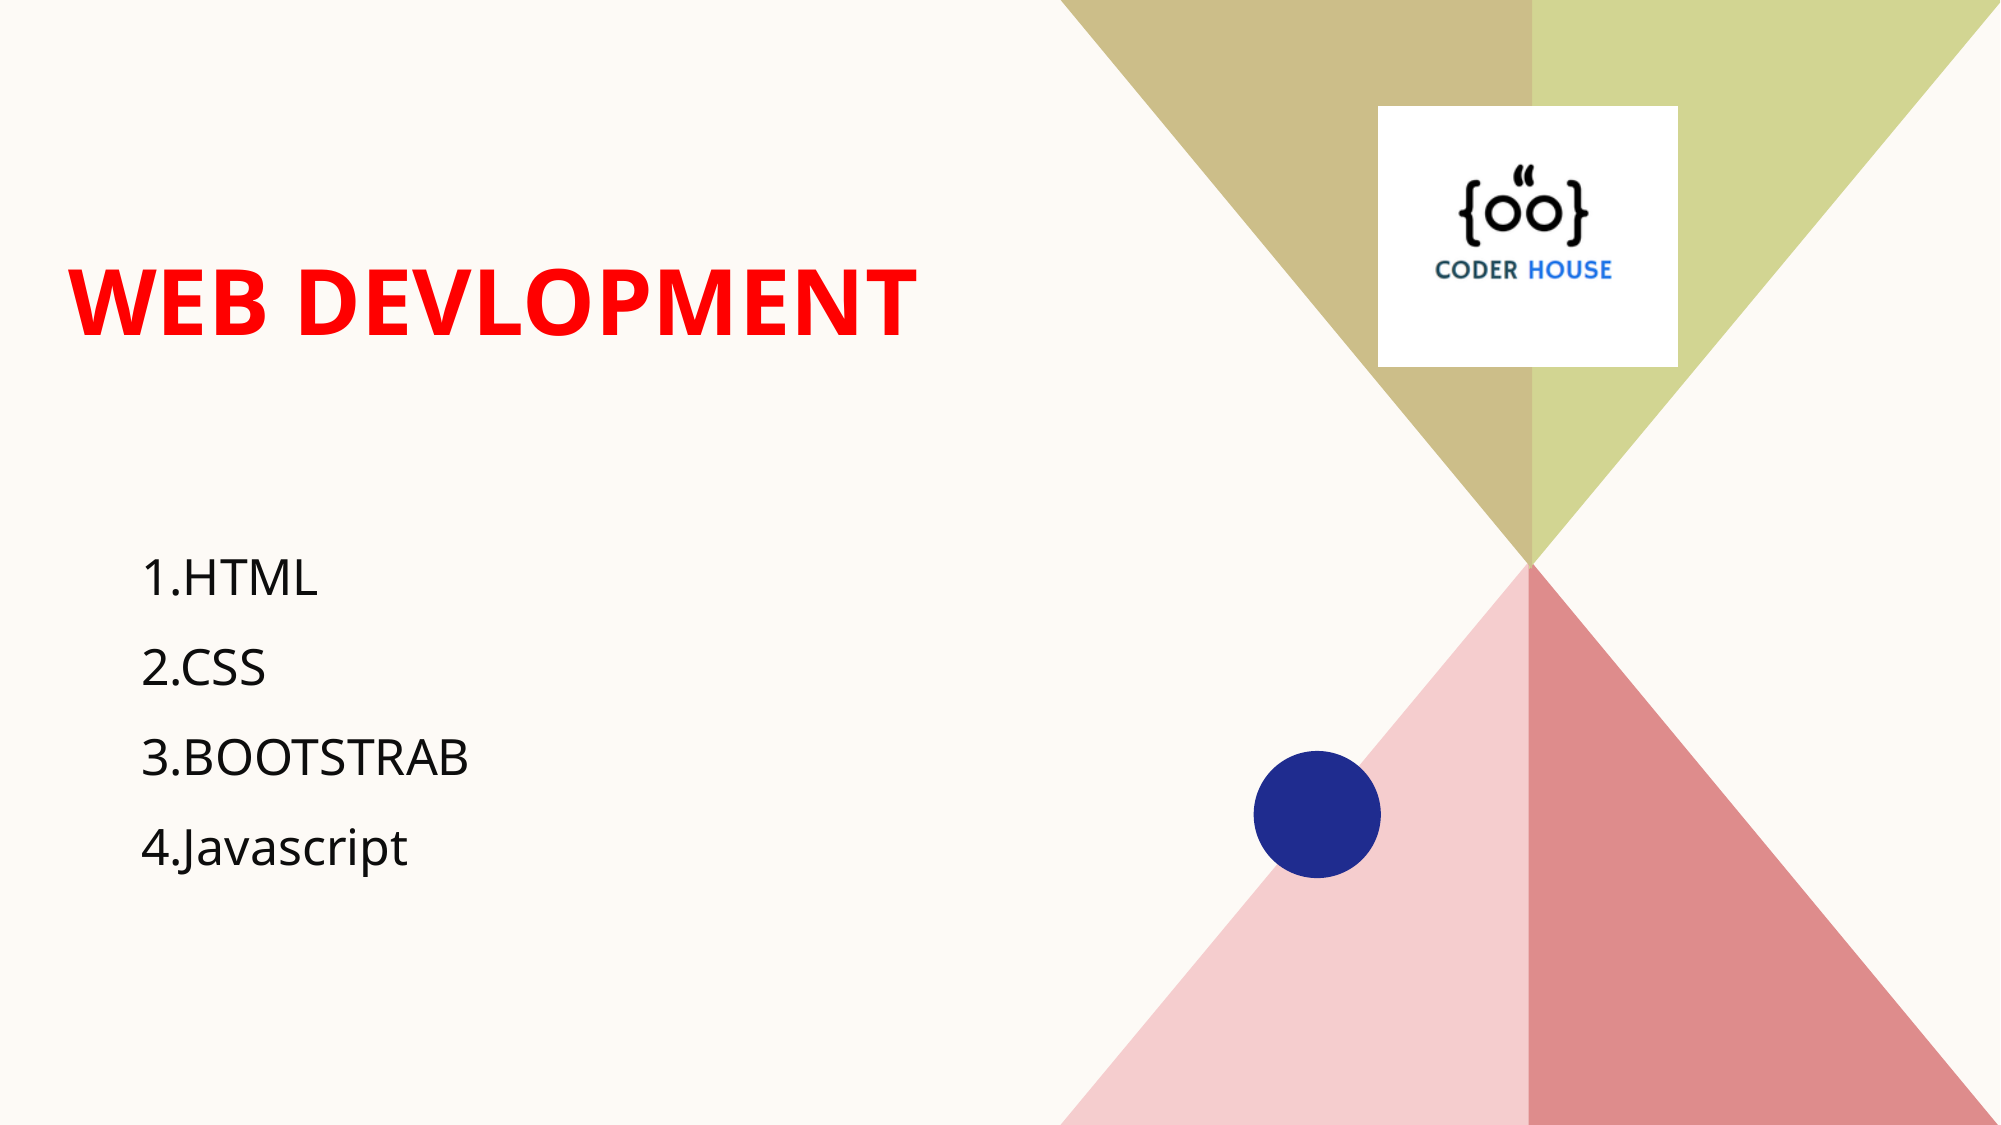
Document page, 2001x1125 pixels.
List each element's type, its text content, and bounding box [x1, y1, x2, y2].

picture [1378, 106, 1678, 367]
list 1.HTML 2.CSS 3.BOOTSTRAB 4.Javascript [126, 507, 1060, 855]
title WEB Devlopment [53, 236, 1425, 455]
